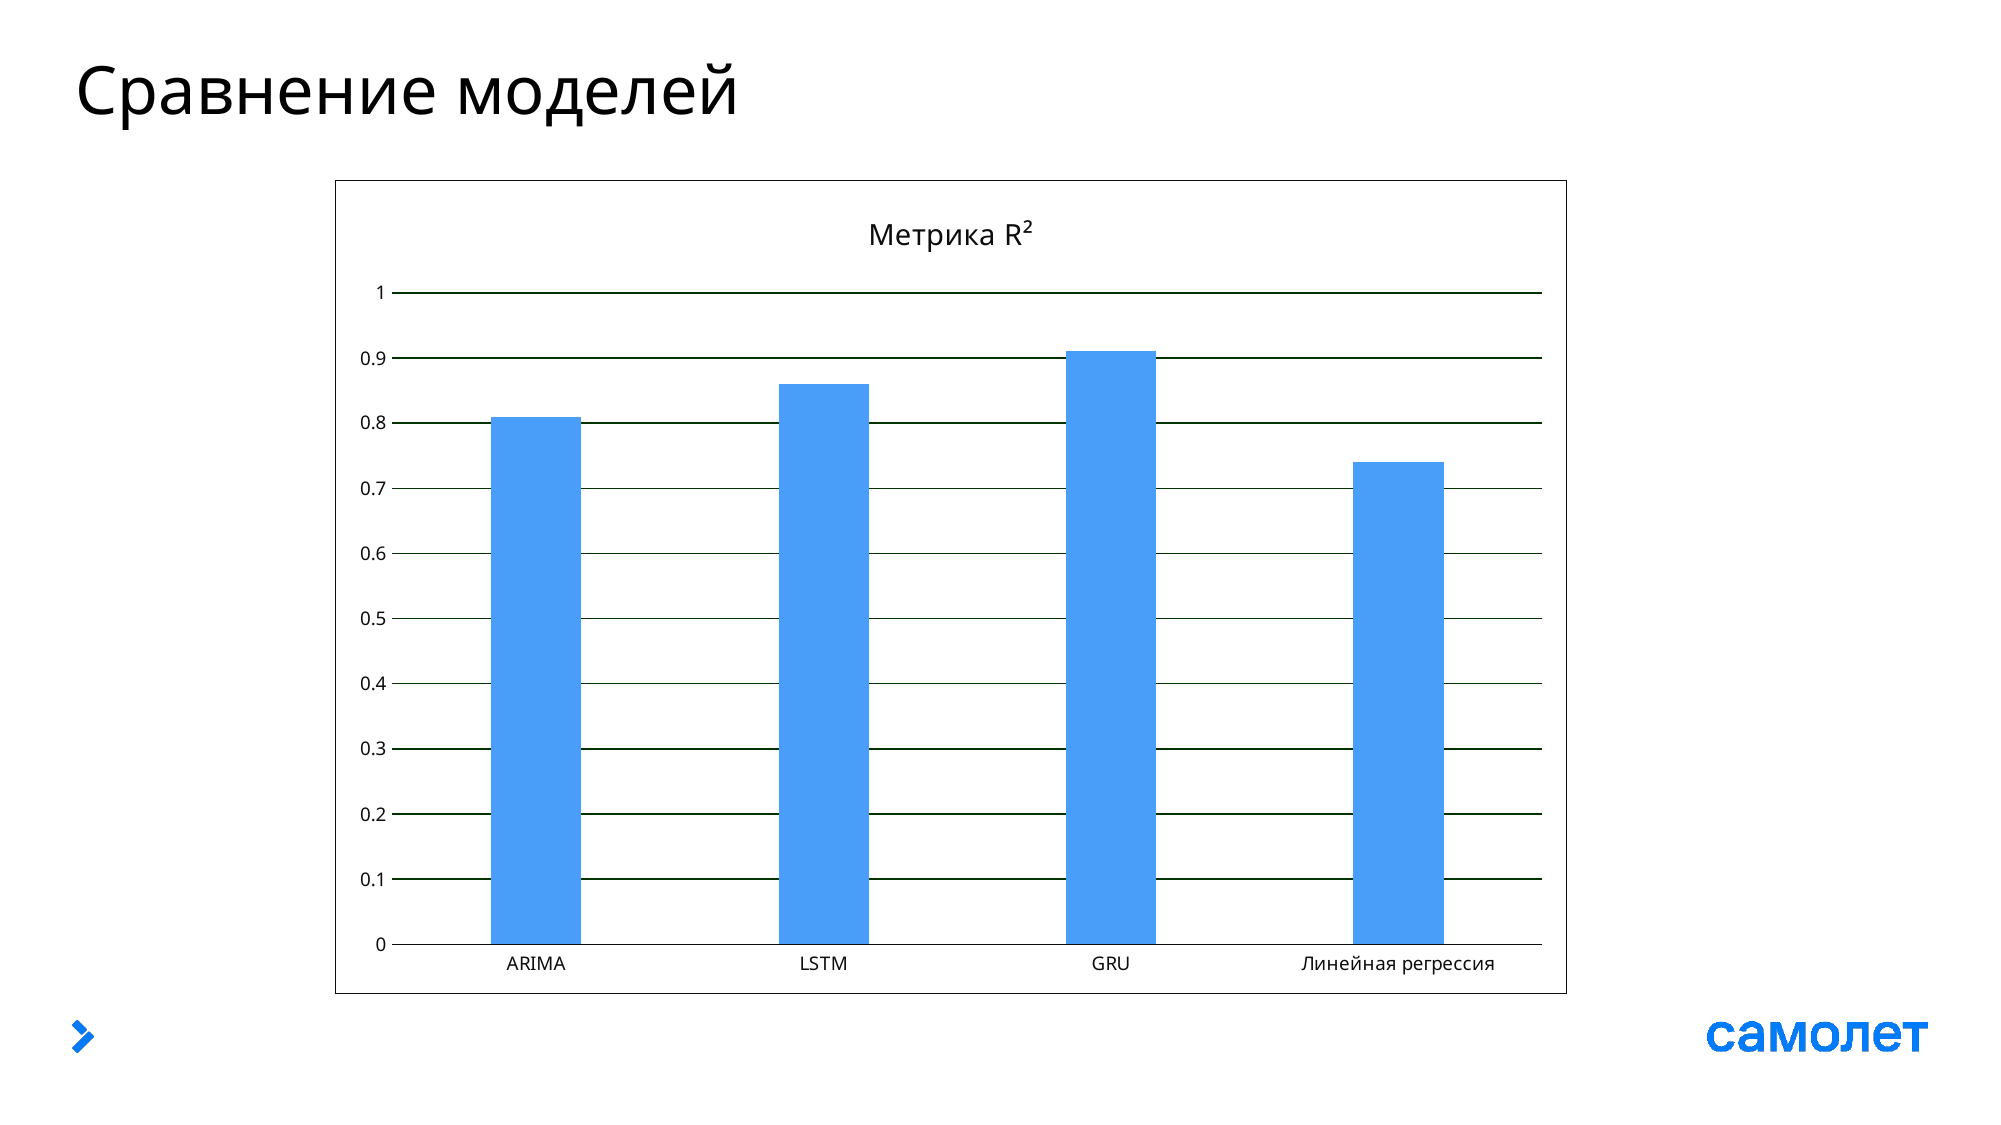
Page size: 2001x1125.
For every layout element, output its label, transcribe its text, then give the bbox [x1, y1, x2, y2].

text_box Сравнение моделей [0, 39, 817, 137]
picture [72, 1020, 94, 1053]
picture [1707, 1021, 1928, 1052]
chart [335, 180, 1568, 994]
